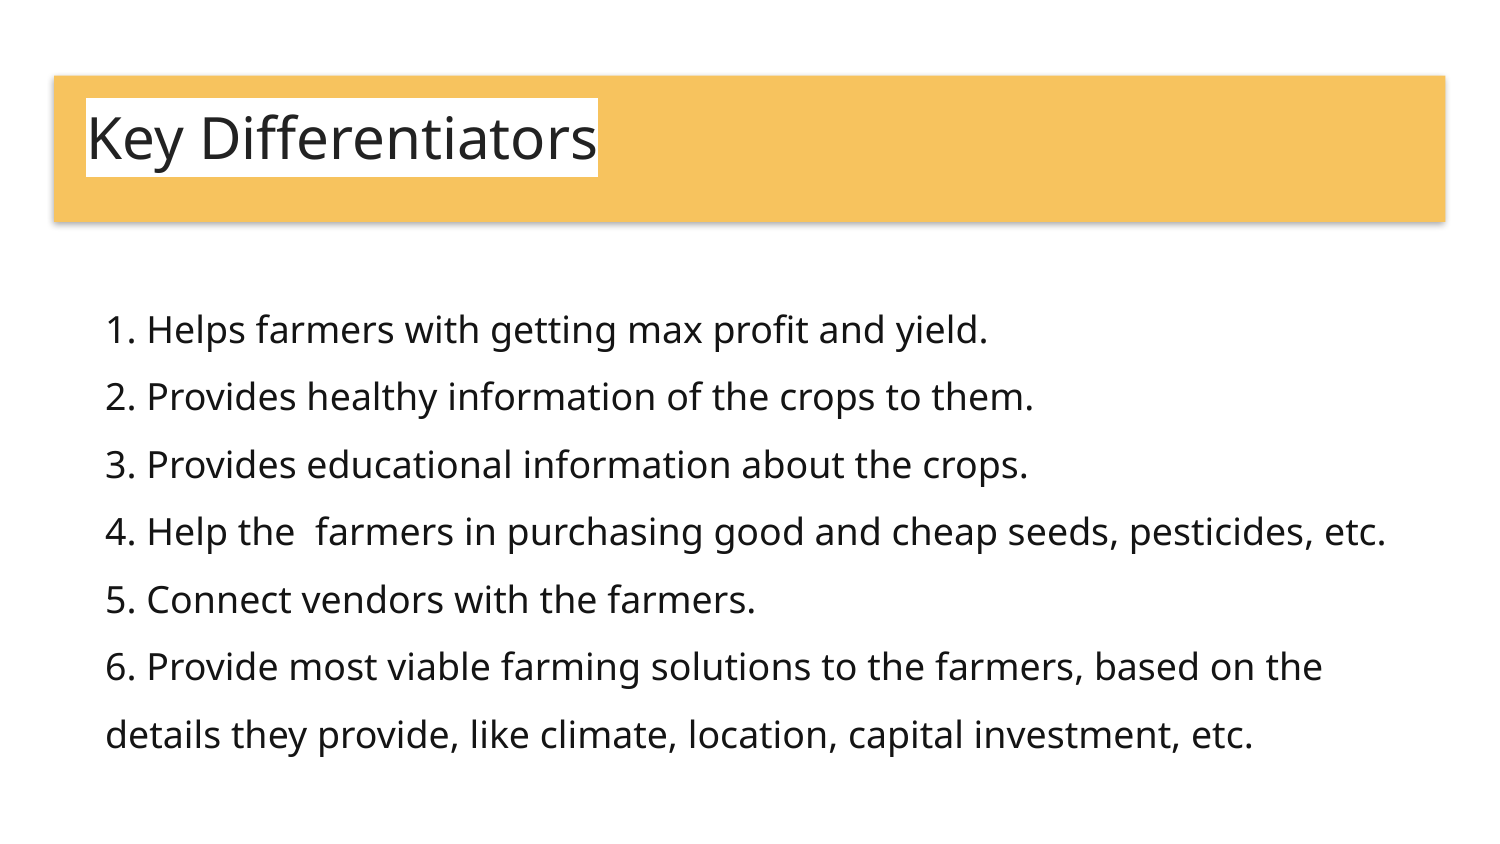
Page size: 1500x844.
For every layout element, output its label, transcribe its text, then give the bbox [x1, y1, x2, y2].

title Key Differentiators [71, 86, 1429, 212]
list 1. Helps farmers with getting max profit and yield. 2. Provides healthy information of the crops to them. 3. Provides educational information about the crops. 4. Help the farmers in purchasing good and cheap seeds, pesticides, etc. 5. Connect vendors with the farmers. 6. Provide most viable farming solutions to the farmers, based on the details they provide, like climate, location, capital investment, etc. [71, 268, 1429, 721]
